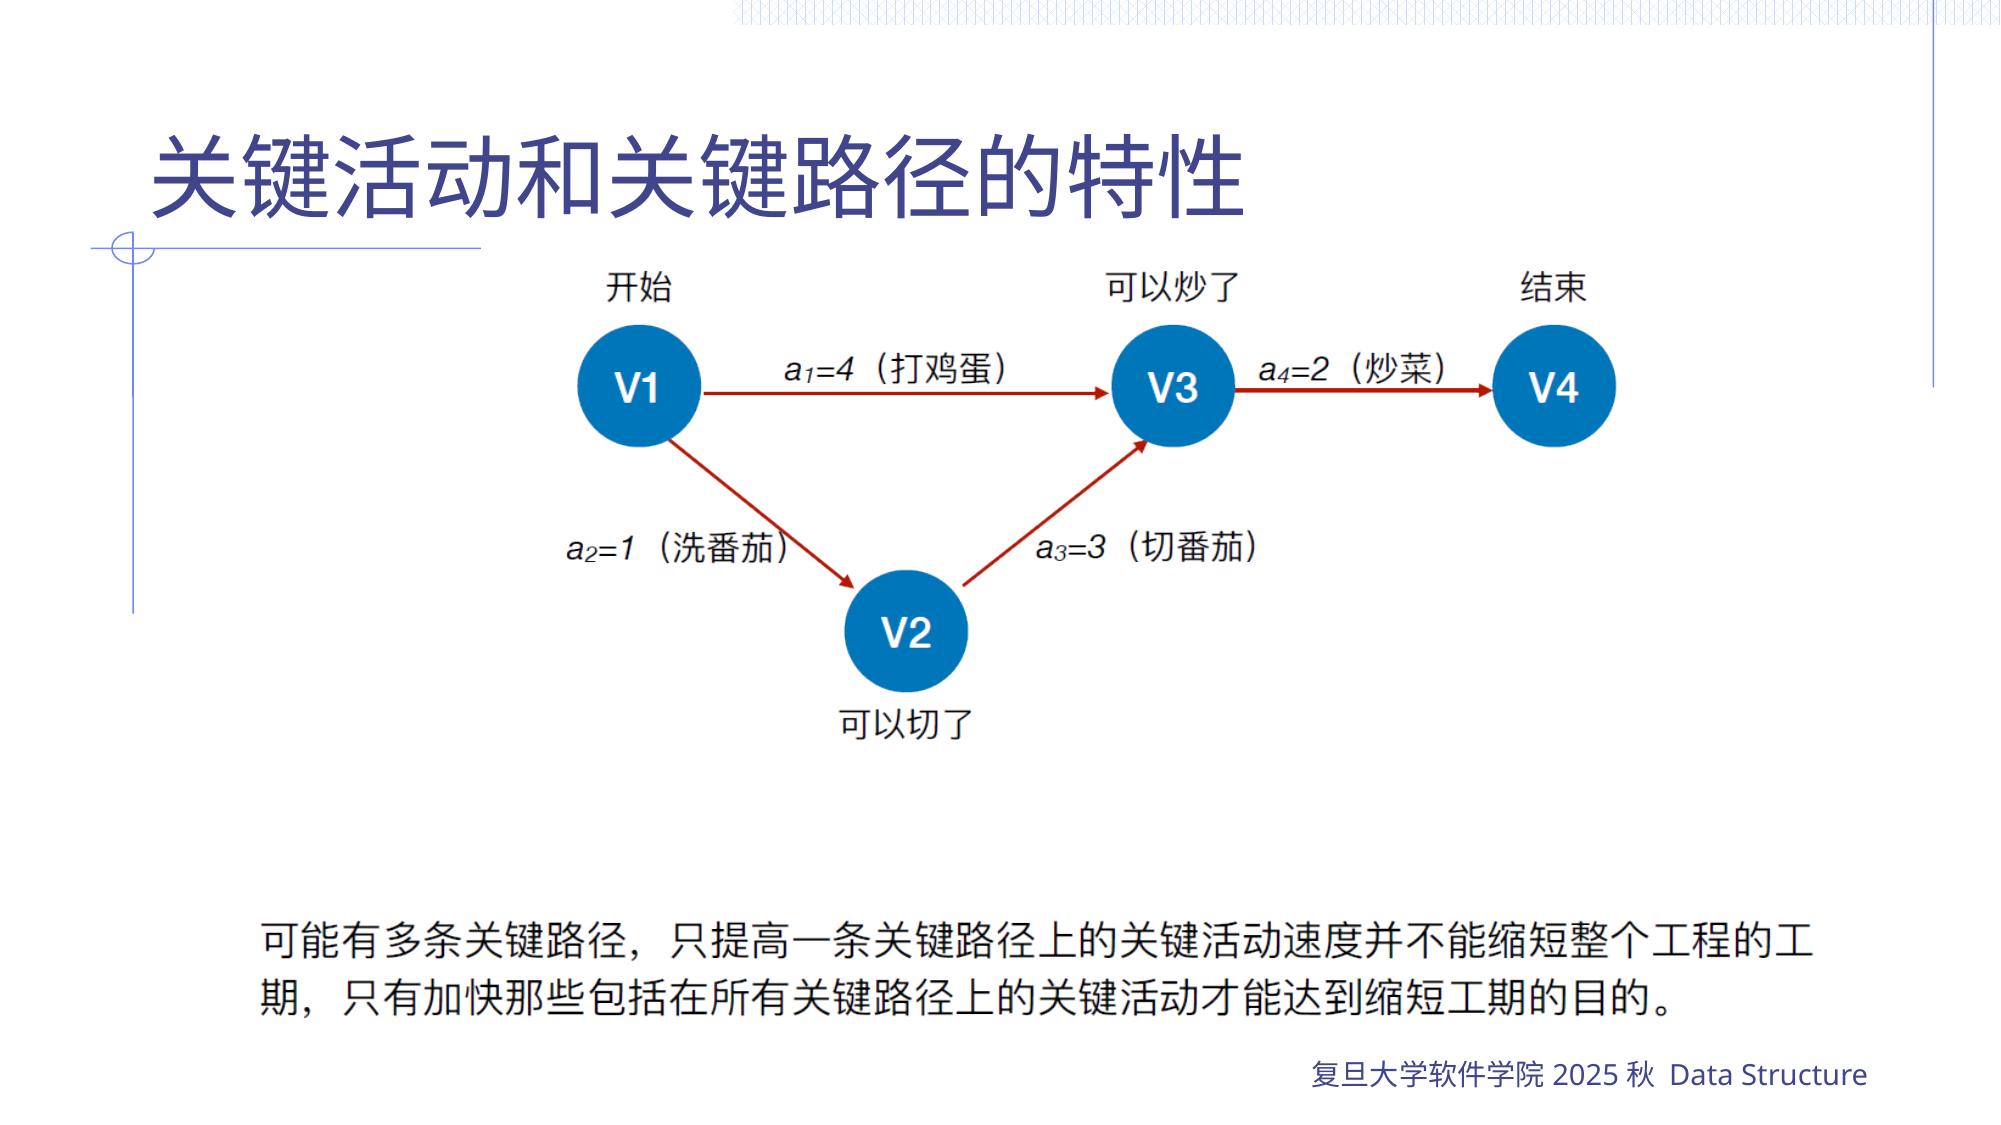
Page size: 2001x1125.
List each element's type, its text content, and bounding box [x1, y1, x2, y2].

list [152, 237, 1915, 1063]
title 关键活动和关键路径的特性 [133, 50, 1834, 238]
